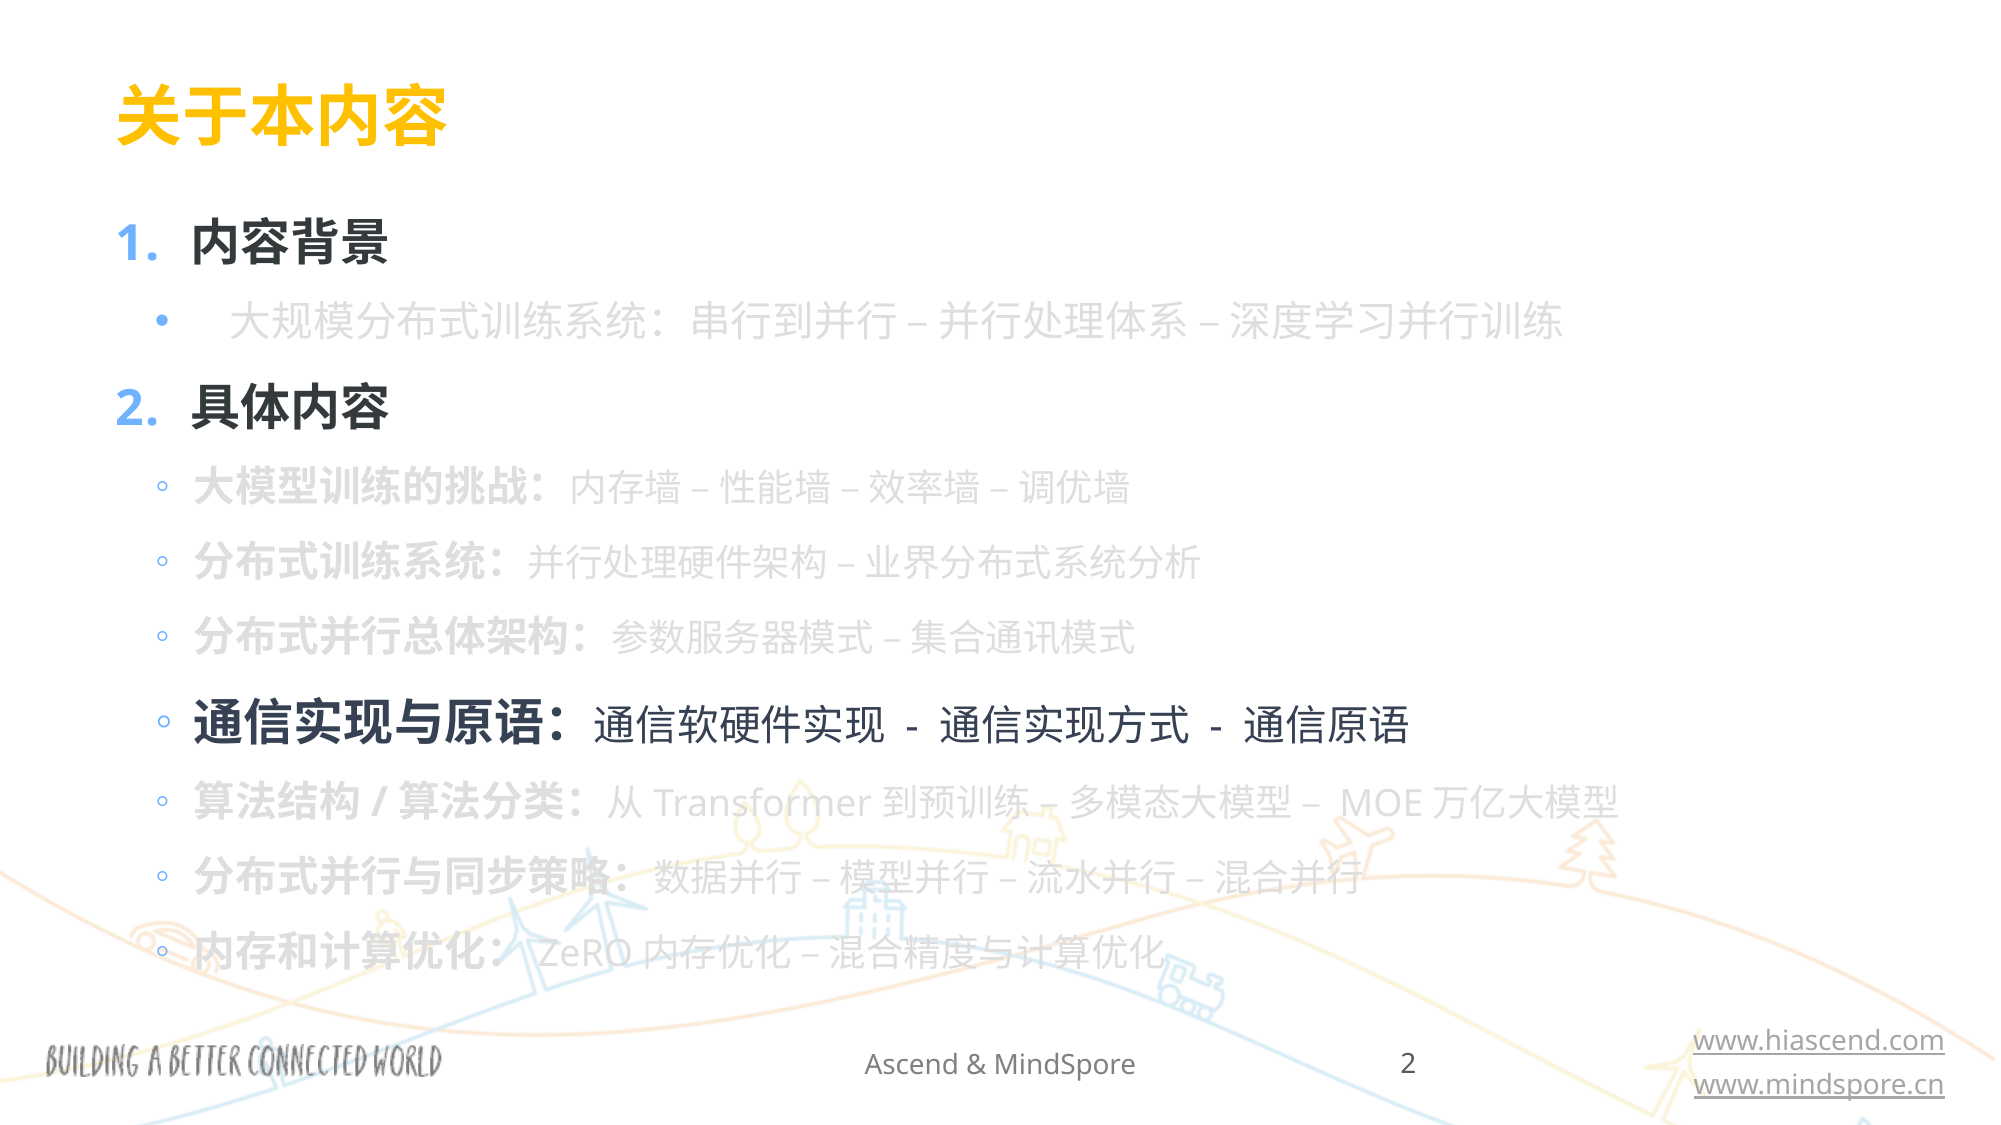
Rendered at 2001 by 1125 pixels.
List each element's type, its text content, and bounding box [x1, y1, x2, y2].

text_box 关于本内容 [101, 66, 1900, 163]
picture [23, 1023, 468, 1105]
text_box 内容背景 大规模分布式训练系统：串行到并行 – 并行处理体系 – 深度学习并行训练 具体内容 大模型训练的挑战：内存墙 – 性能墙 – 效率墙 – 调优墙 分布式训练系统：并行处理硬件架构 – 业界分布式系统分析 分布式并行总体架构：参数服务器模式 – 集合通讯模式 通信实现与原语：通信软硬件实现 - 通信实现方式 - 通信原语 算法结构/算法分类：从Transformer到预训练 – 多模态大模型 – MOE万亿大模型 分布式并行与同步策略：数据并行 – 模型并行 – 流水并行 – 混合并行 内存和计算优化：ZeRO内存优化 – 混合精度与计算优化 [101, 172, 1900, 975]
